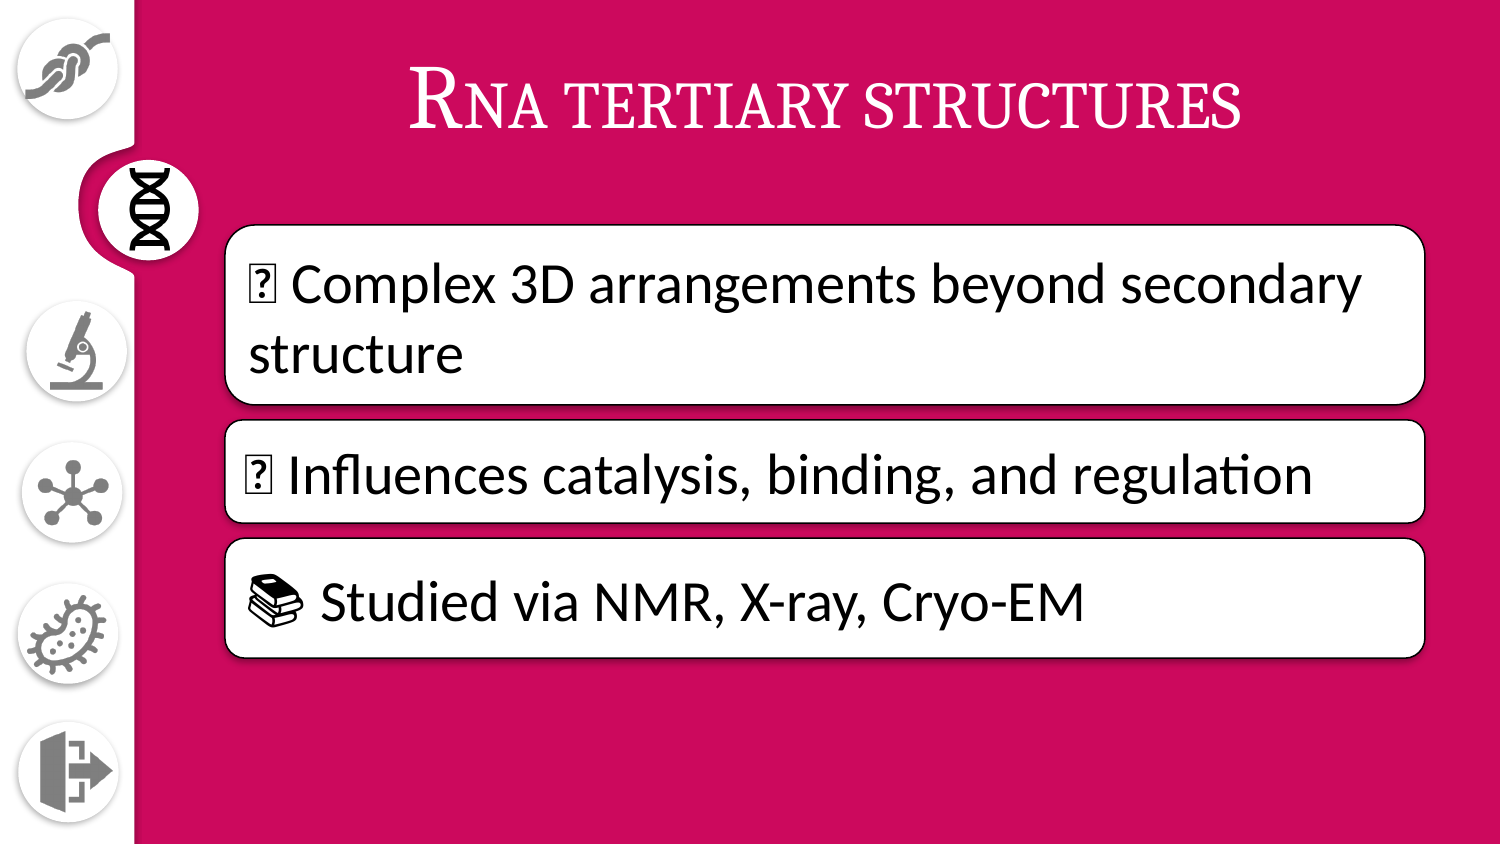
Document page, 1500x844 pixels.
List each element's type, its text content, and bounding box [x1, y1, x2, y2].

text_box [97, 159, 199, 261]
text_box 🧩 Complex 3D arrangements beyond secondary structure [224, 224, 1426, 406]
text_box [17, 583, 119, 684]
text_box RNA TERTIARY STRUCTURES [392, 29, 1258, 155]
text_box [26, 300, 128, 402]
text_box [17, 18, 118, 120]
text_box [0, 0, 136, 844]
text_box 📚 Studied via NMR, X-ray, Cryo-EM [224, 537, 1426, 659]
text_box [21, 441, 123, 543]
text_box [17, 721, 121, 823]
text_box 🔬 Influences catalysis, binding, and regulation [224, 419, 1426, 524]
